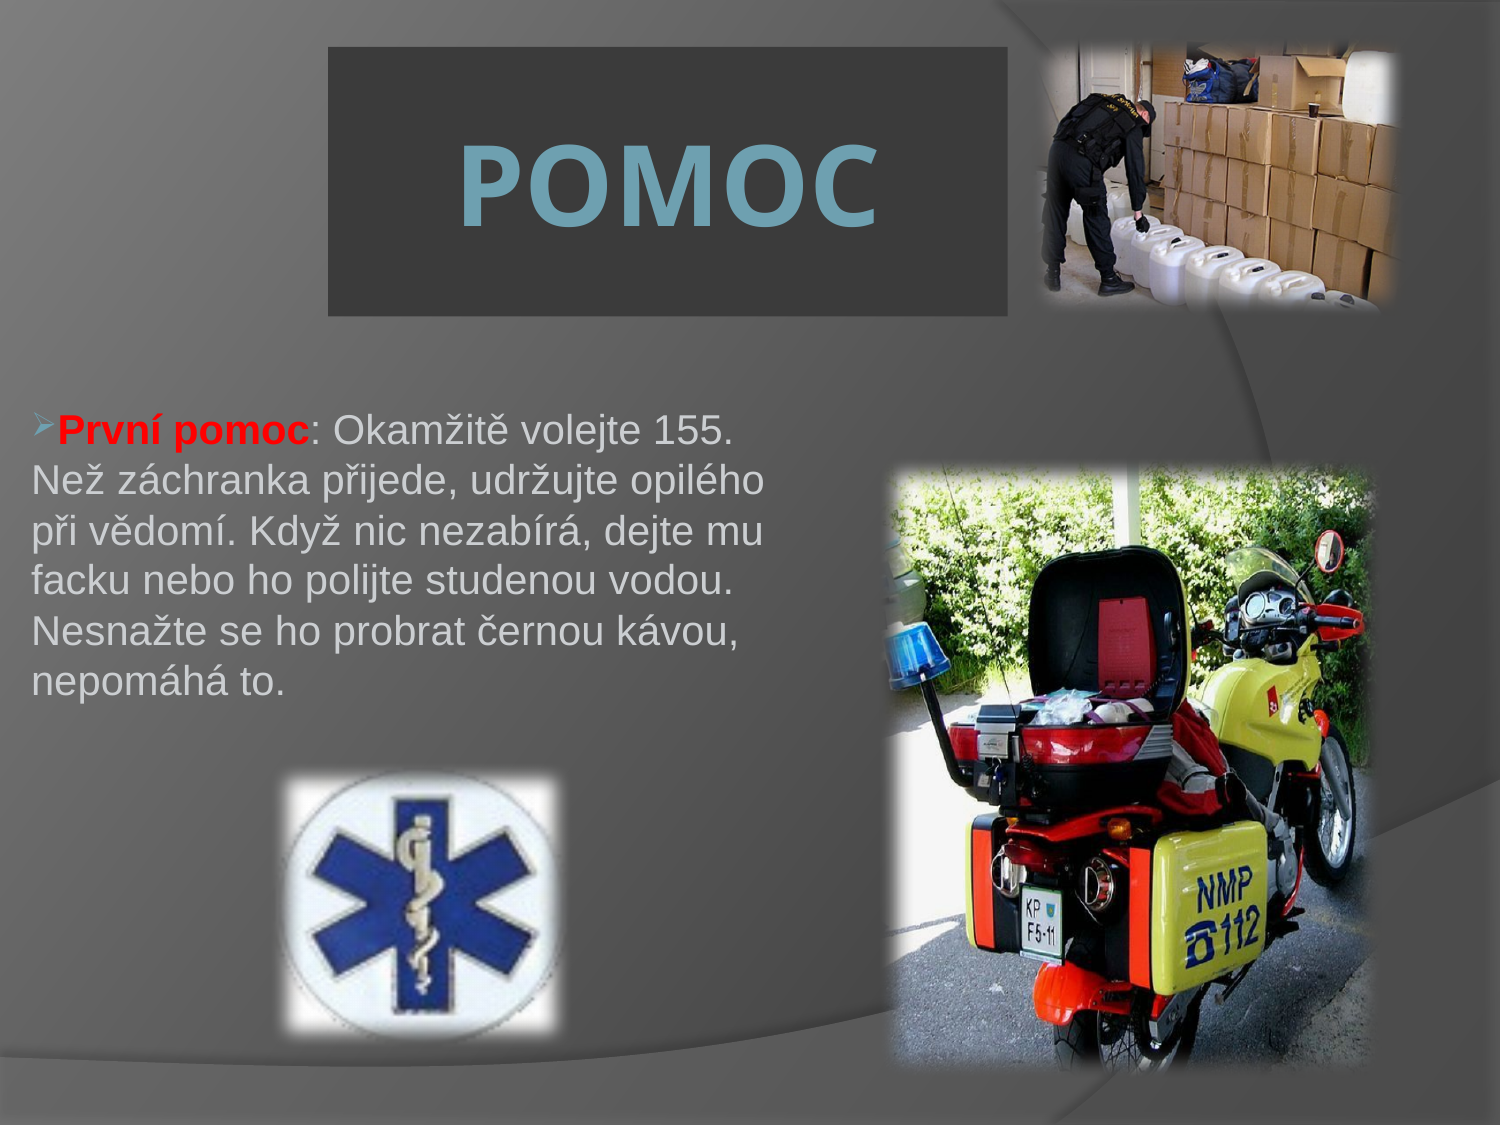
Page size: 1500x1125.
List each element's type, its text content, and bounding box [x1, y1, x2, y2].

title POMOC [328, 46, 1008, 317]
picture [269, 761, 574, 1051]
picture [878, 456, 1384, 1079]
list První pomoc: Okamžitě volejte 155. Než záchranka přijede, udržujte opilého při vědomí. Když nic nezabírá, dejte mu facku nebo ho polijte studenou vodou. Nesnažte se ho probrat černou kávou, nepomáhá to. [23, 269, 774, 762]
picture [1030, 34, 1407, 317]
